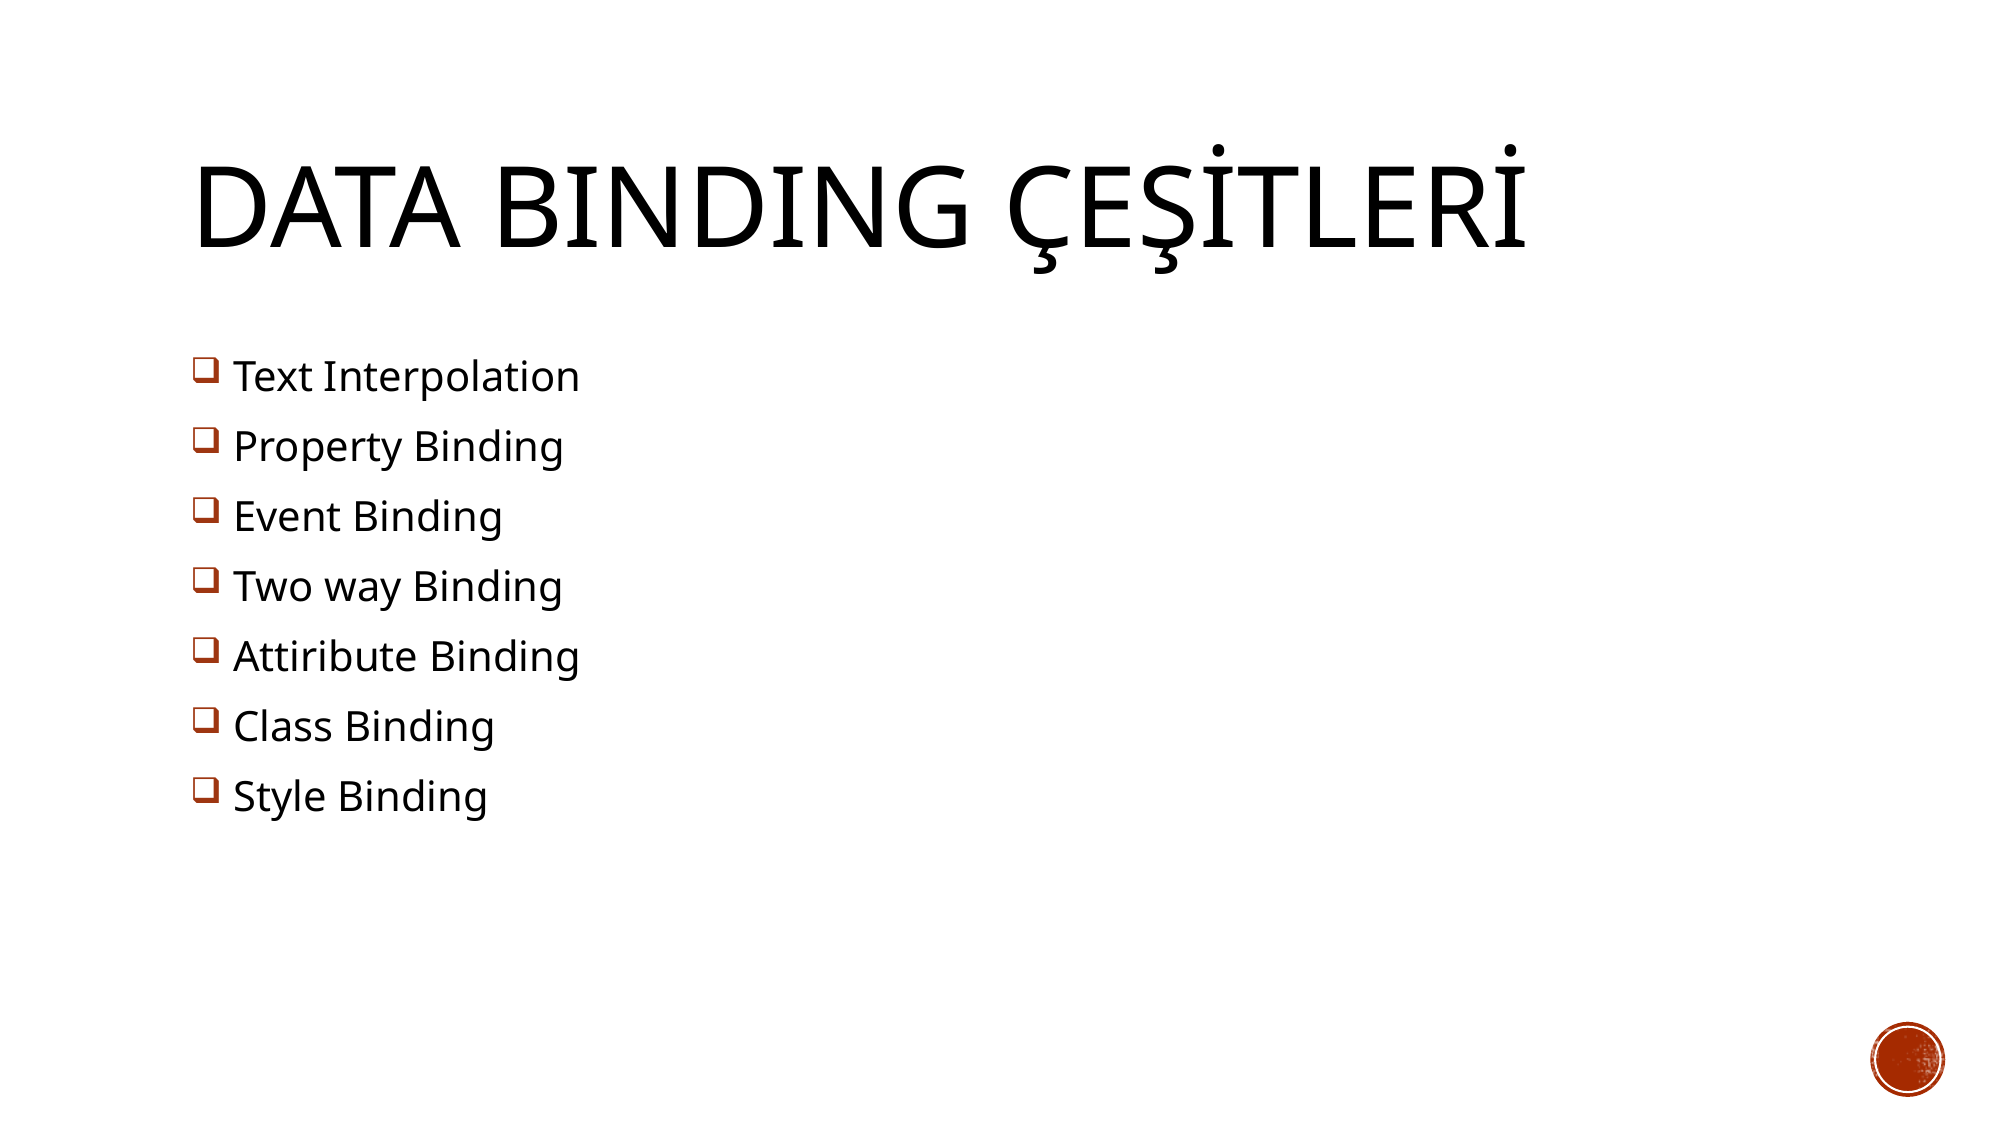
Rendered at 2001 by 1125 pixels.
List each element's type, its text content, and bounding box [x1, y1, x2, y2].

title Data bındıng çeşitleri [175, 79, 1826, 344]
list Text Interpolation Property Binding Event Binding Two way Binding Attiribute Binding Class Binding Style Binding [175, 348, 1826, 1013]
